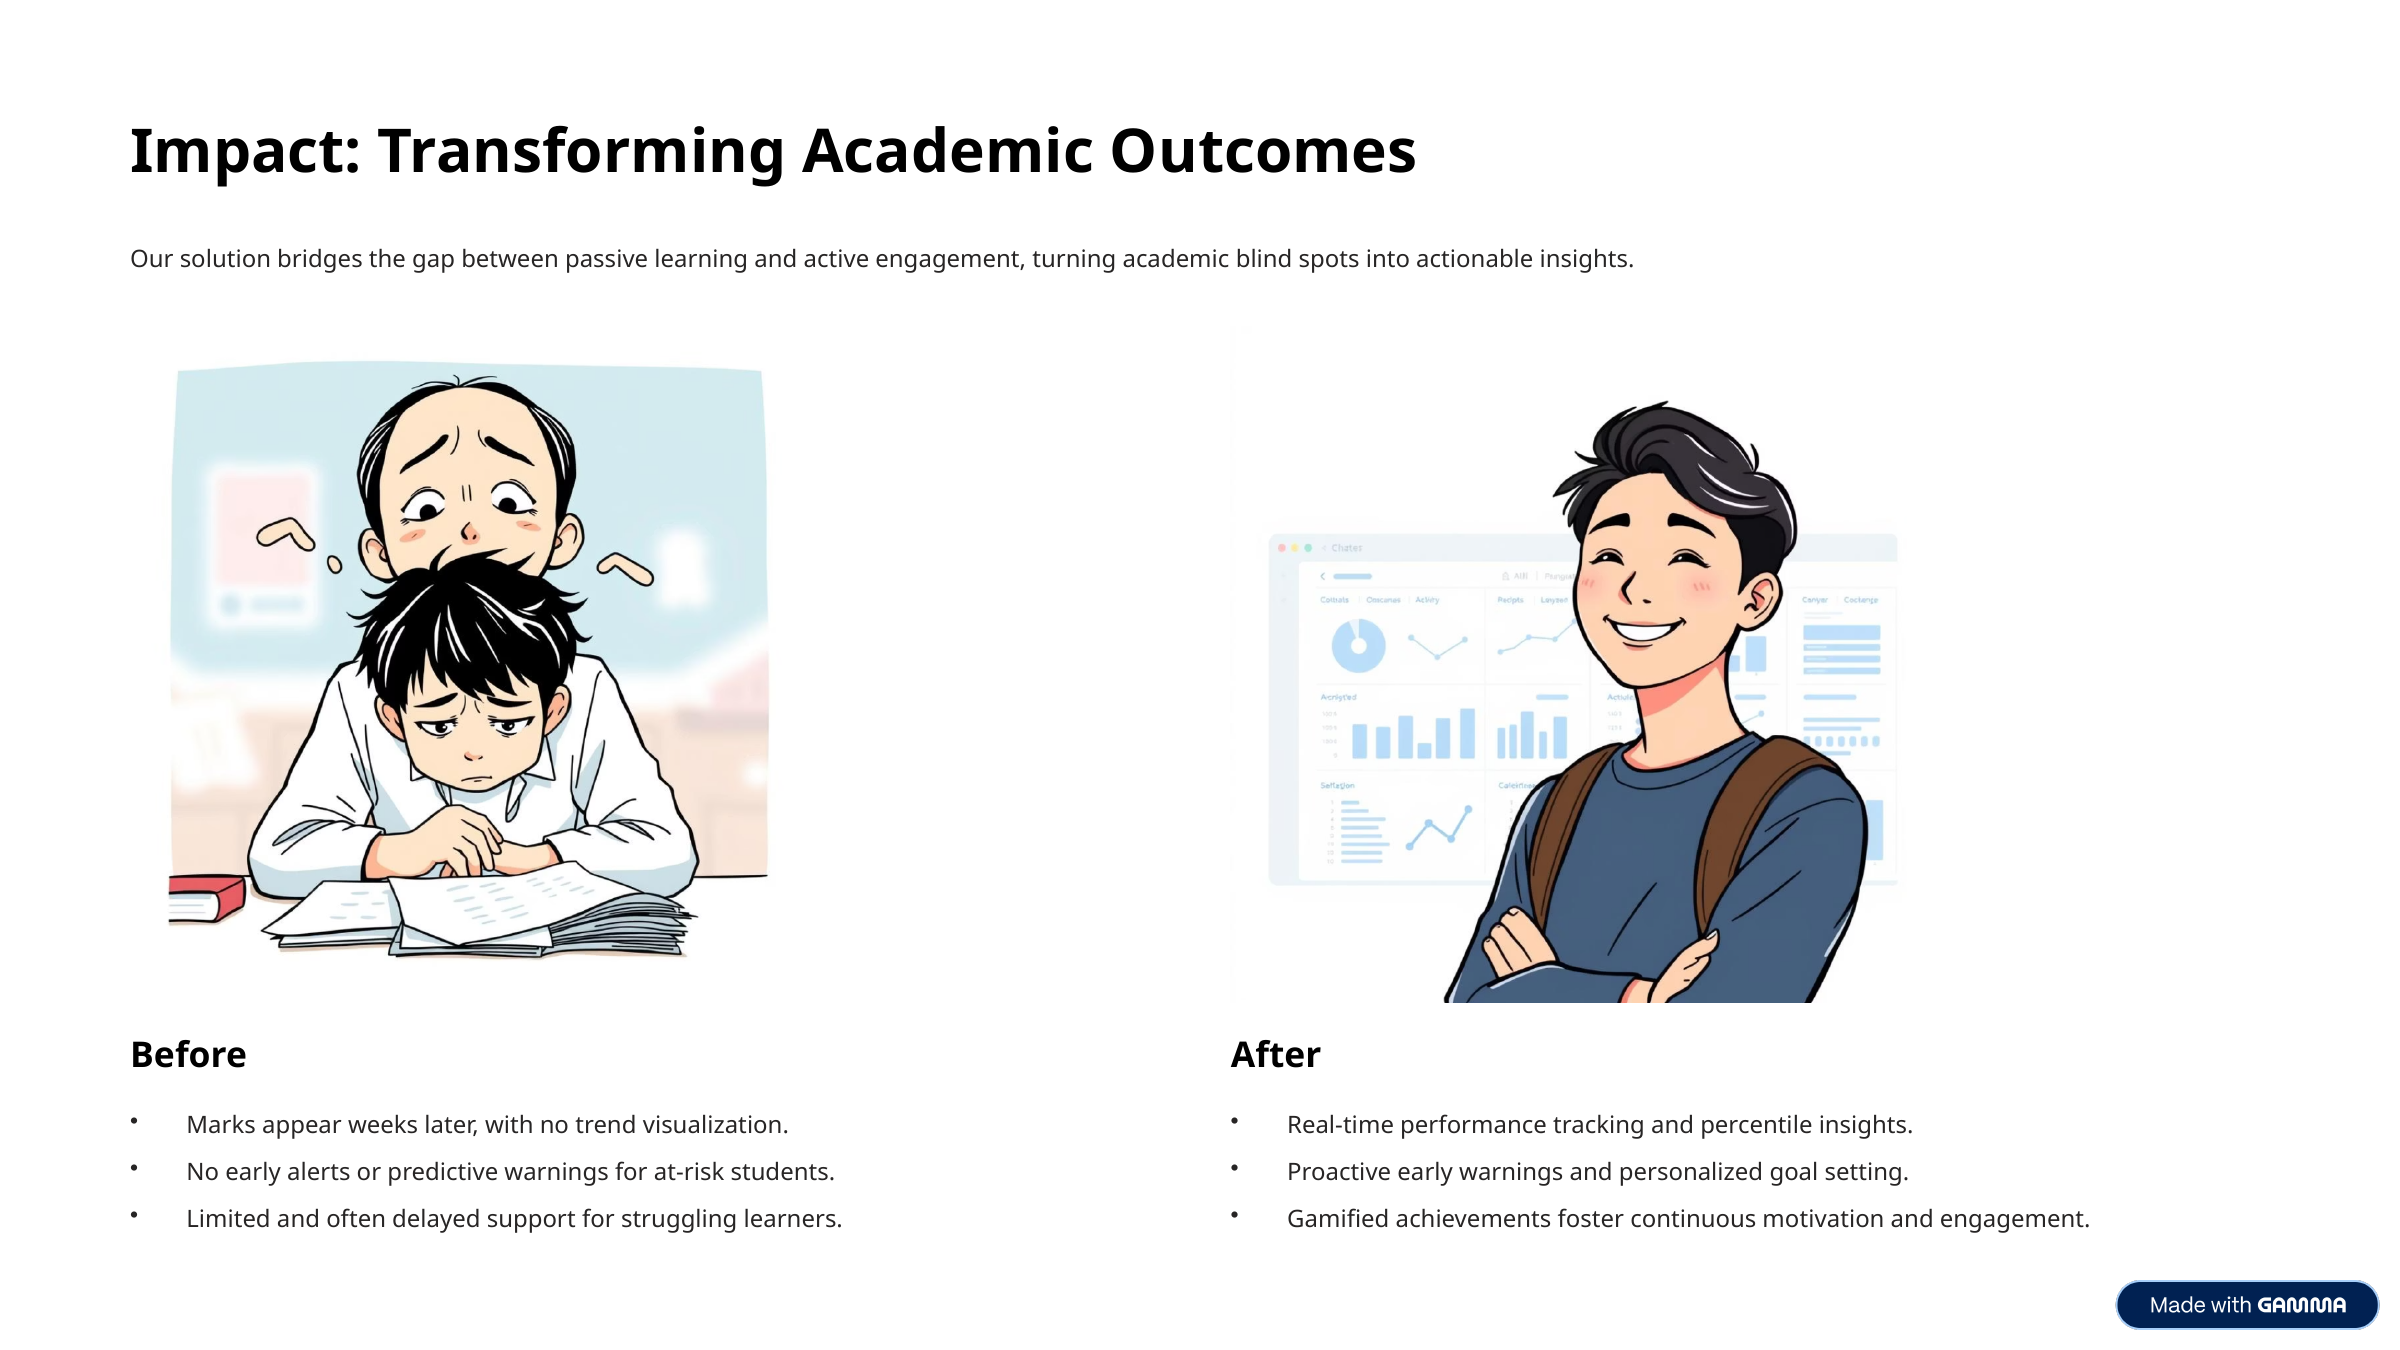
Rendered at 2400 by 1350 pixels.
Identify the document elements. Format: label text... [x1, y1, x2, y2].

text_box Real-time performance tracking and percentile insights. [1230, 1099, 2271, 1138]
picture [130, 326, 807, 1003]
text_box Proactive early warnings and personalized goal setting. [1230, 1146, 2271, 1186]
text_box Before [130, 1029, 493, 1075]
text_box Our solution bridges the gap between passive learning and active engagement, turning academic blind spots into actionable insights. [130, 233, 2270, 272]
picture [2106, 1271, 2389, 1339]
text_box After [1230, 1029, 1594, 1075]
text_box Impact: Transforming Academic Outcomes [130, 109, 1397, 185]
text_box Marks appear weeks later, with no trend visualization. [130, 1099, 1171, 1138]
text_box No early alerts or predictive warnings for at-risk students. [130, 1146, 1171, 1186]
text_box Gamified achievements foster continuous motivation and engagement. [1230, 1193, 2271, 1233]
picture [1230, 326, 1907, 1003]
text_box Limited and often delayed support for struggling learners. [130, 1193, 1171, 1233]
